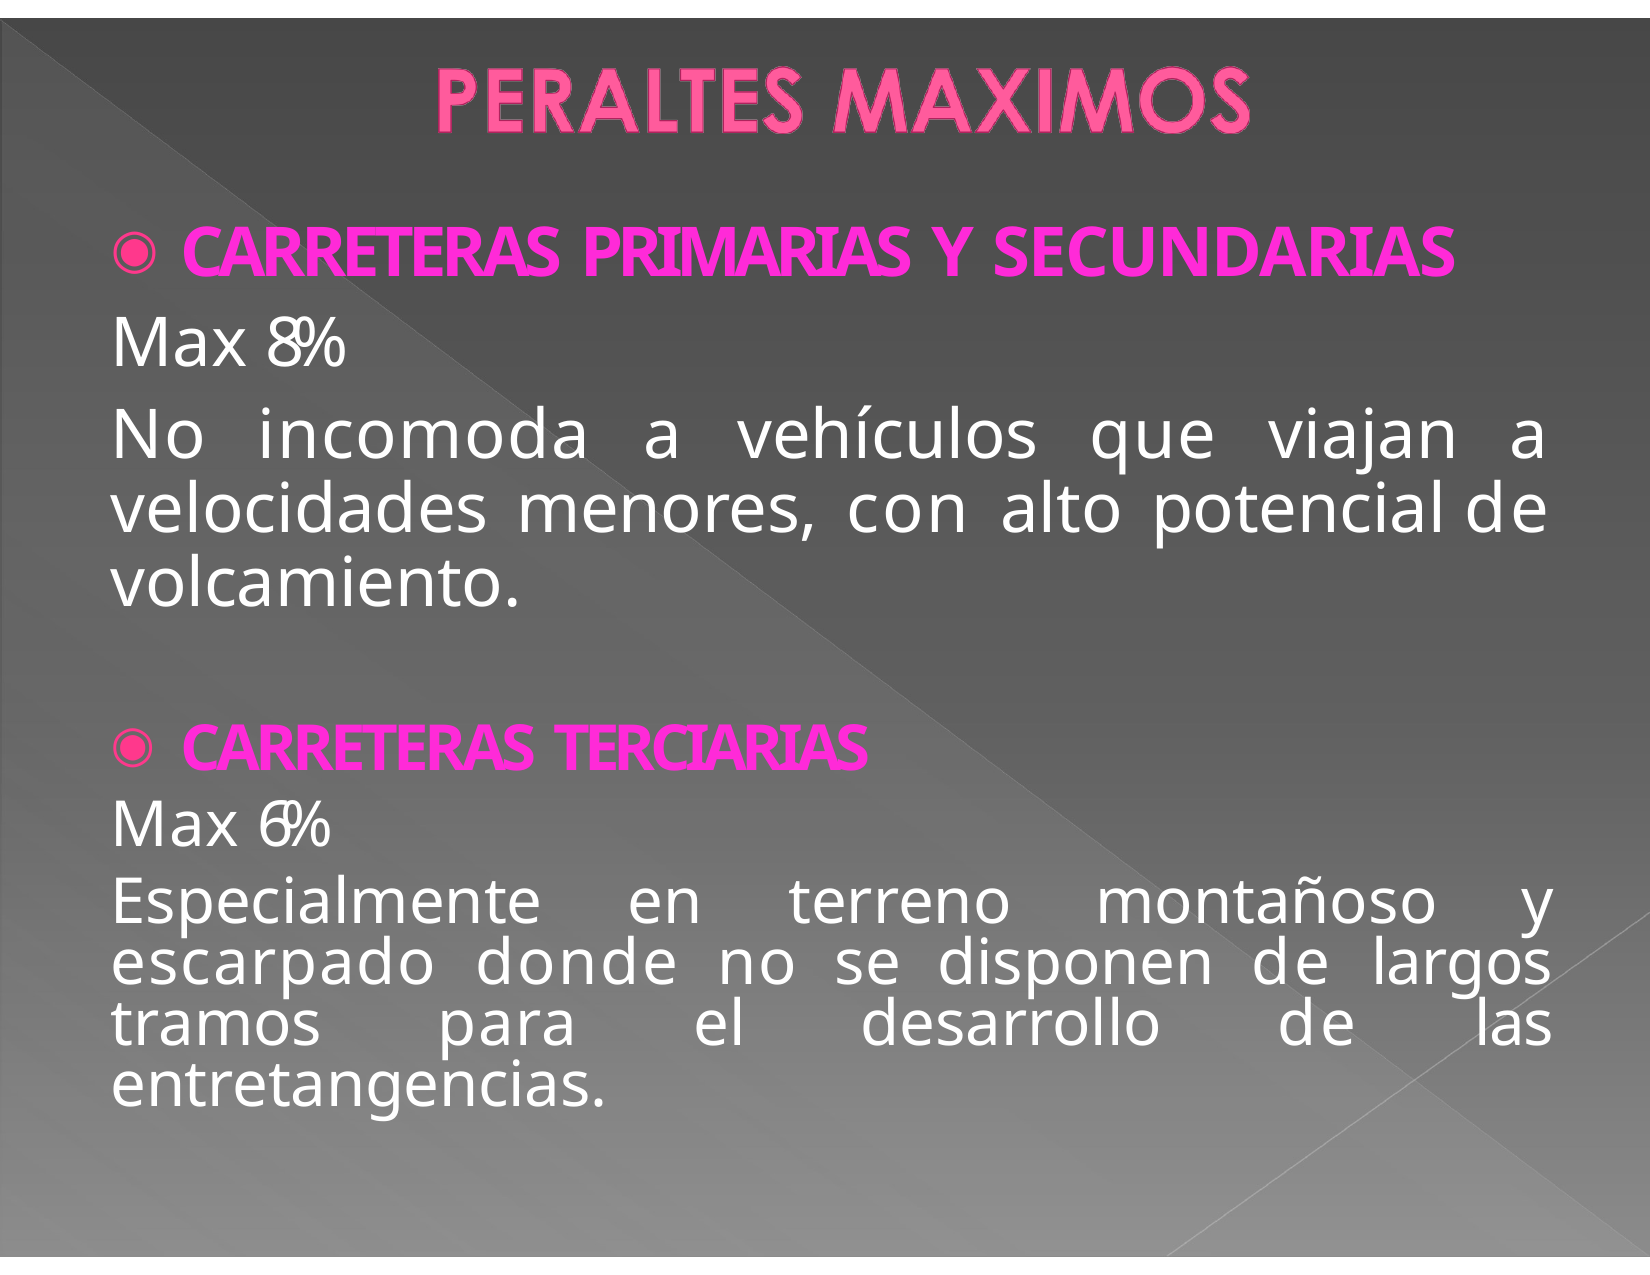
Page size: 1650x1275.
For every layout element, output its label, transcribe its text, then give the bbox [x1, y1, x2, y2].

text_box CARRETERAS PRIMARIAS Y SECUNDARIAS Max 8% No incomoda a vehículos que viajan a velocidades menores, con alto potencial de volcamiento. CARRETERAS TERCIARIAS Max 6% Especialmente en terreno montañoso y escarpado donde no se disponen de largos tramos para el desarrollo de las entretangencias. [108, 197, 1554, 1119]
picture [0, 18, 1650, 1257]
